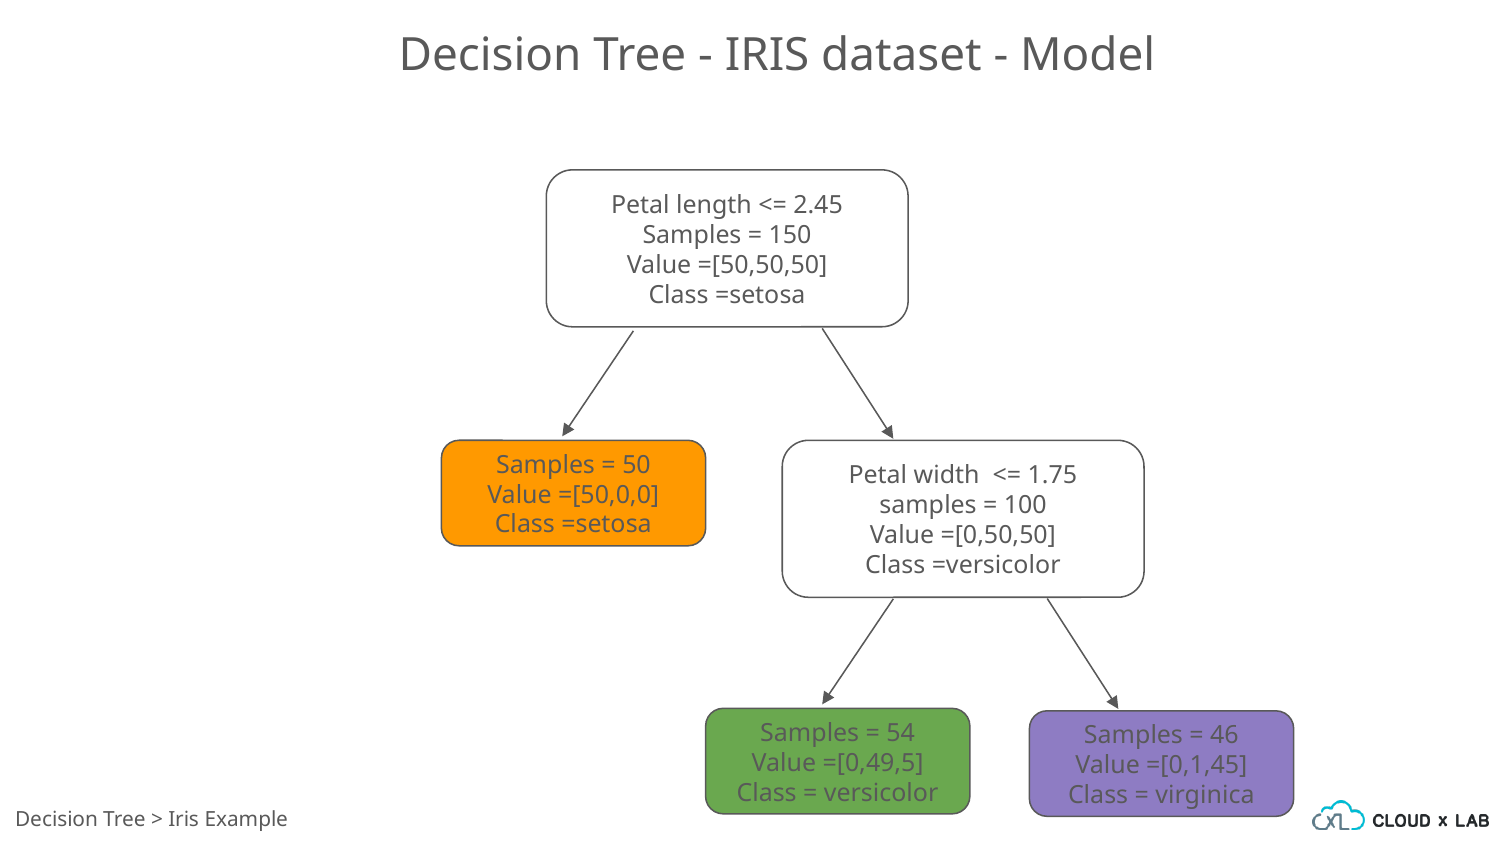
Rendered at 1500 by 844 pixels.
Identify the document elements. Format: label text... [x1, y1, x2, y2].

text_box Petal width <= 1.75 samples = 100 Value =[0,50,50] Class =versicolor [782, 440, 1145, 598]
text_box Petal length <= 2.45 Samples = 150 Value =[50,50,50] Class =setosa [546, 169, 909, 327]
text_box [561, 330, 634, 437]
text_box Samples = 50 Value =[50,0,0] Class =setosa [441, 440, 706, 546]
text_box Samples = 46 Value =[0,1,45] Class = virginica [1029, 710, 1294, 817]
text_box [1046, 598, 1119, 710]
text_box Decision Tree > Iris Example [0, 790, 354, 836]
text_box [821, 598, 894, 705]
picture [1312, 800, 1490, 830]
text_box Decision Tree - IRIS dataset - Model [146, 0, 1409, 87]
text_box Samples = 54 Value =[0,49,5] Class = versicolor [705, 708, 970, 814]
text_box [821, 328, 894, 440]
